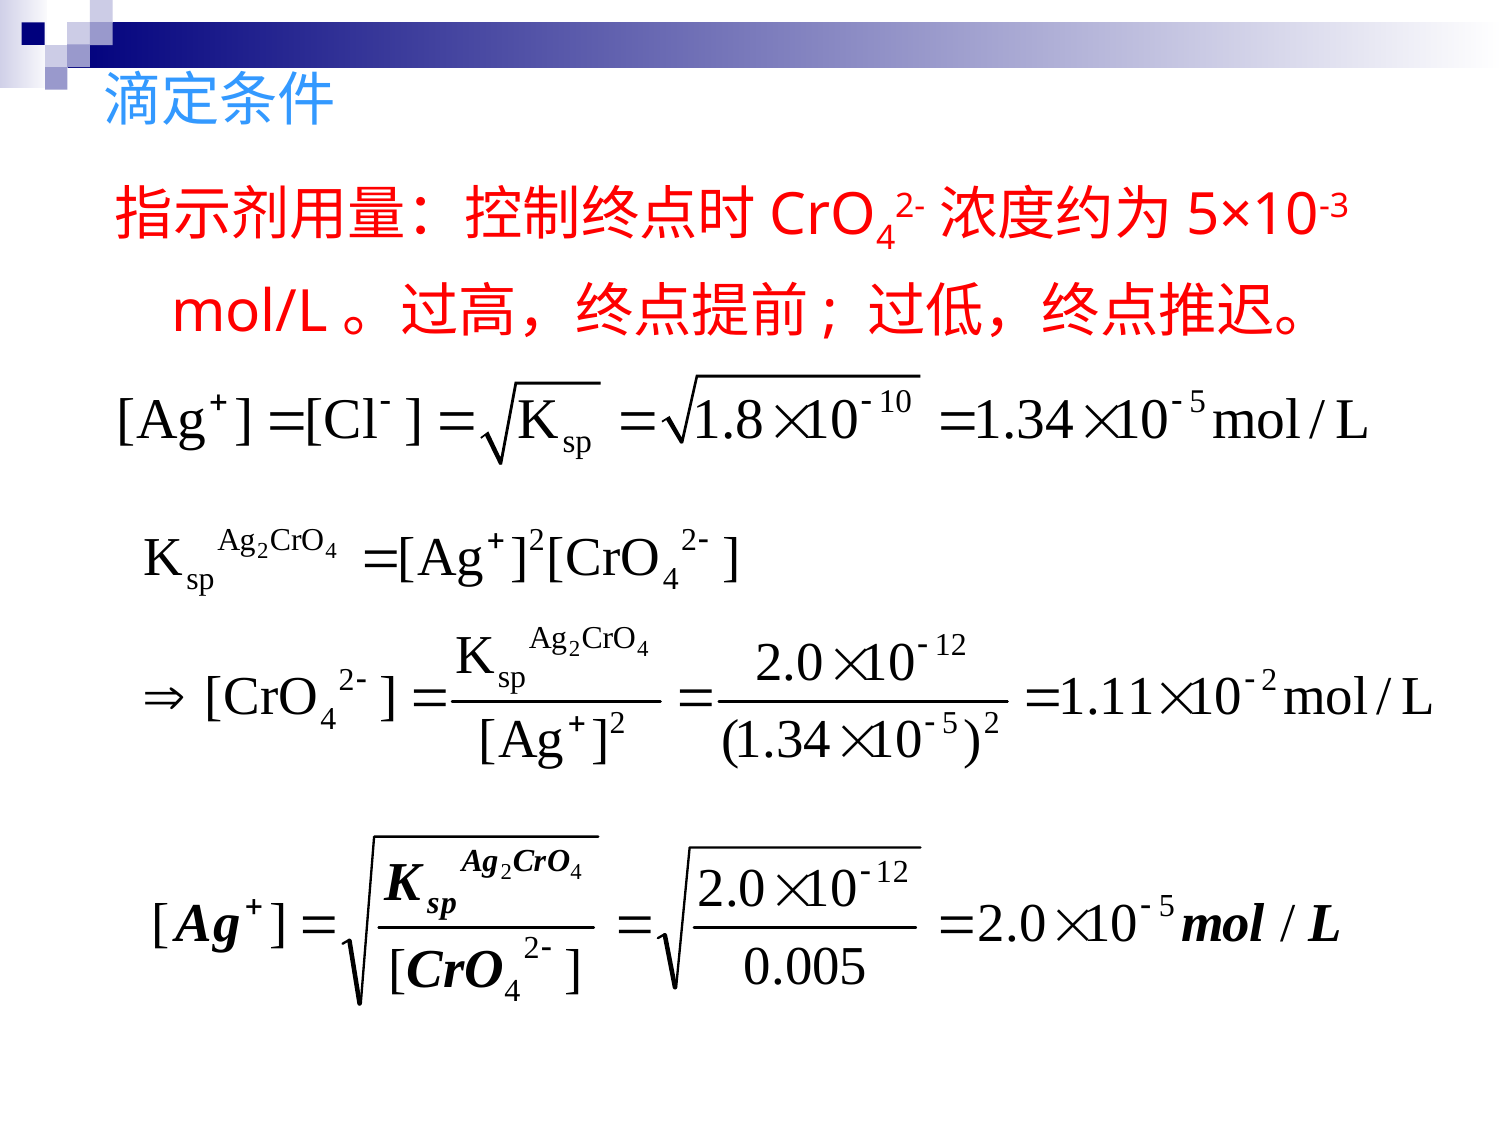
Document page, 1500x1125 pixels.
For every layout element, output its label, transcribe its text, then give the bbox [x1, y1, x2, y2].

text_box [135, 515, 1446, 781]
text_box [111, 361, 1383, 477]
text_box 指示剂用量：控制终点时CrO42-浓度约为5×10-3 mol/L。过高，终点提前; 过低，终点推迟。 [100, 148, 1430, 351]
text_box 滴定条件 [88, 54, 680, 140]
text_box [147, 822, 1350, 1020]
